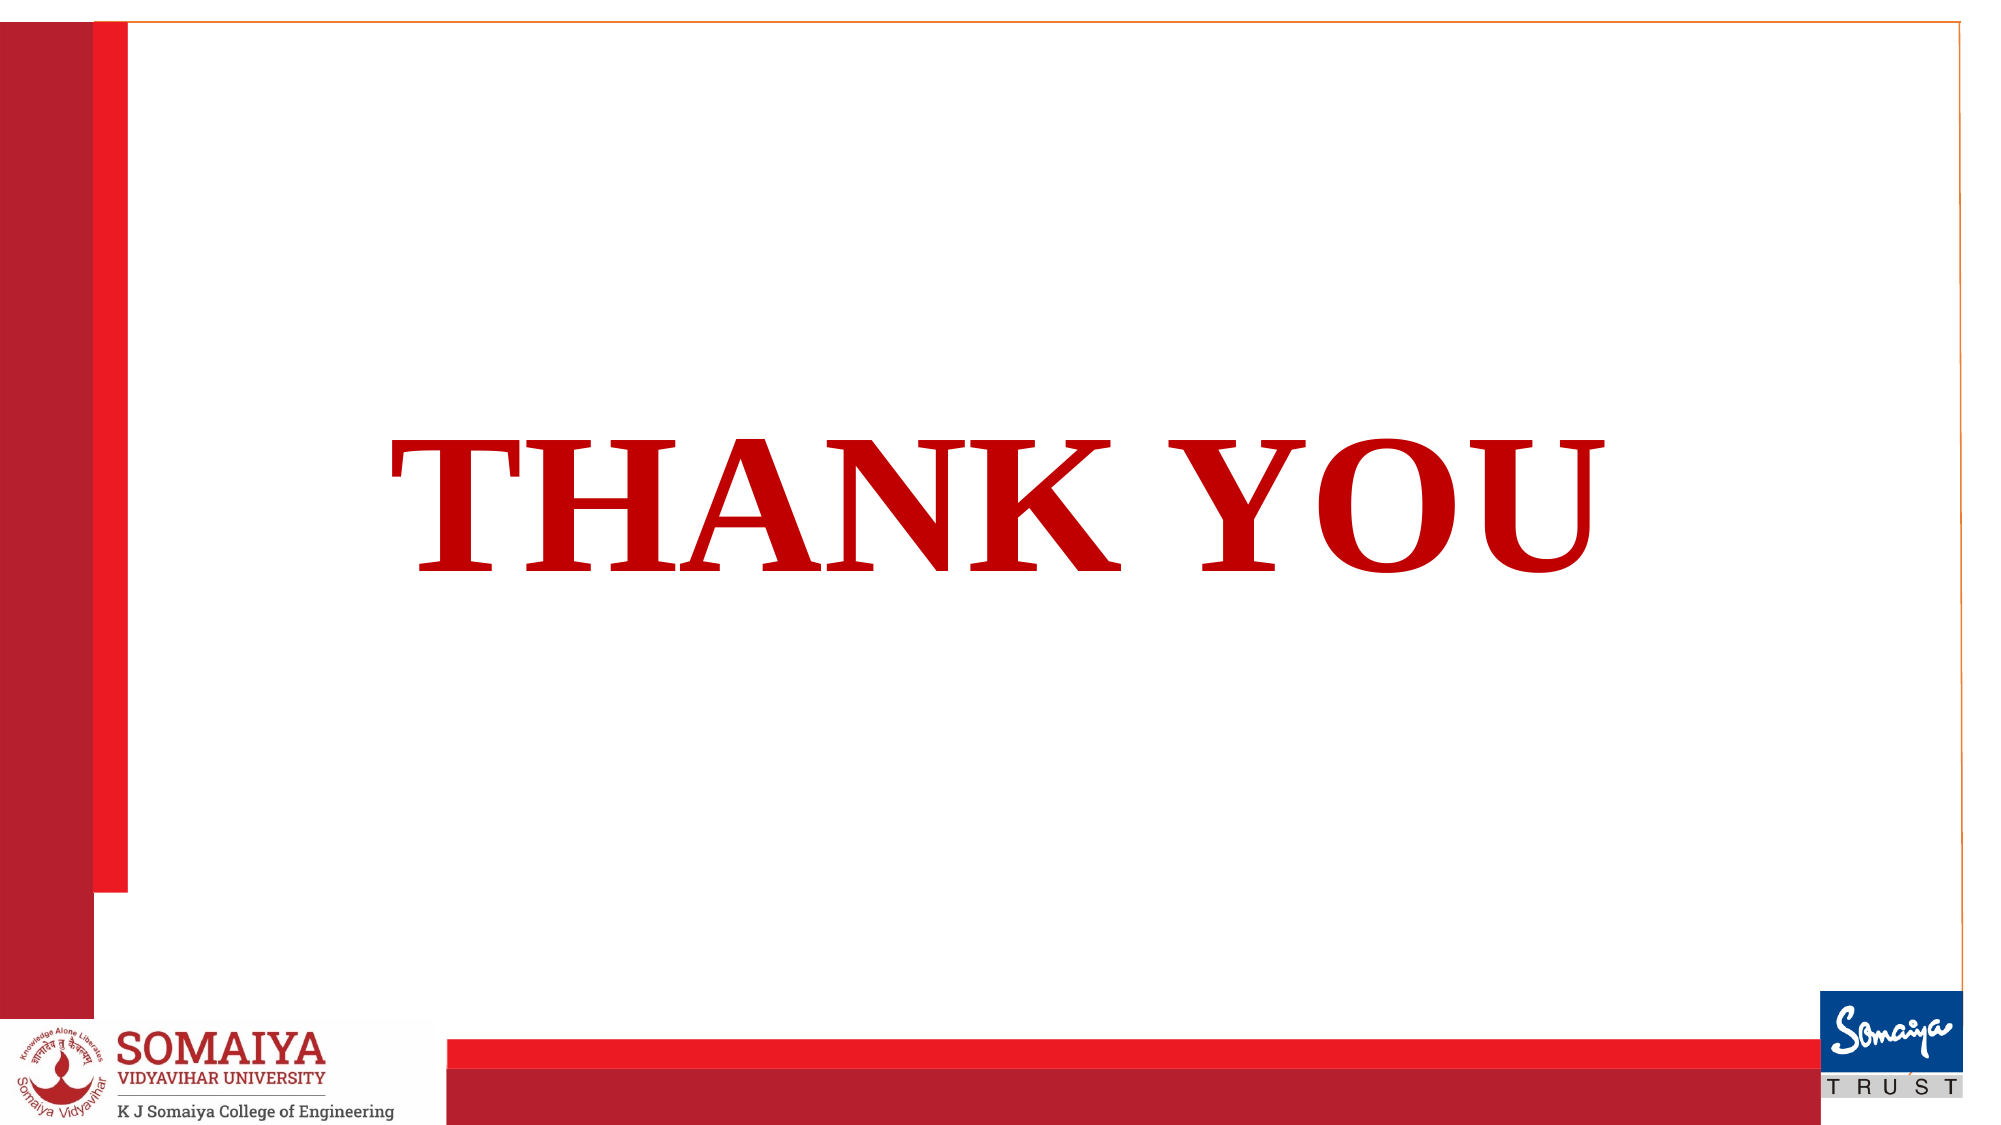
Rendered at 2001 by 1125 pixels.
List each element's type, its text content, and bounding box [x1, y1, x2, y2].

list THANK YOU [83, 303, 1917, 711]
picture [0, 22, 436, 1125]
picture [1820, 991, 1963, 1098]
picture [447, 1040, 1820, 1125]
